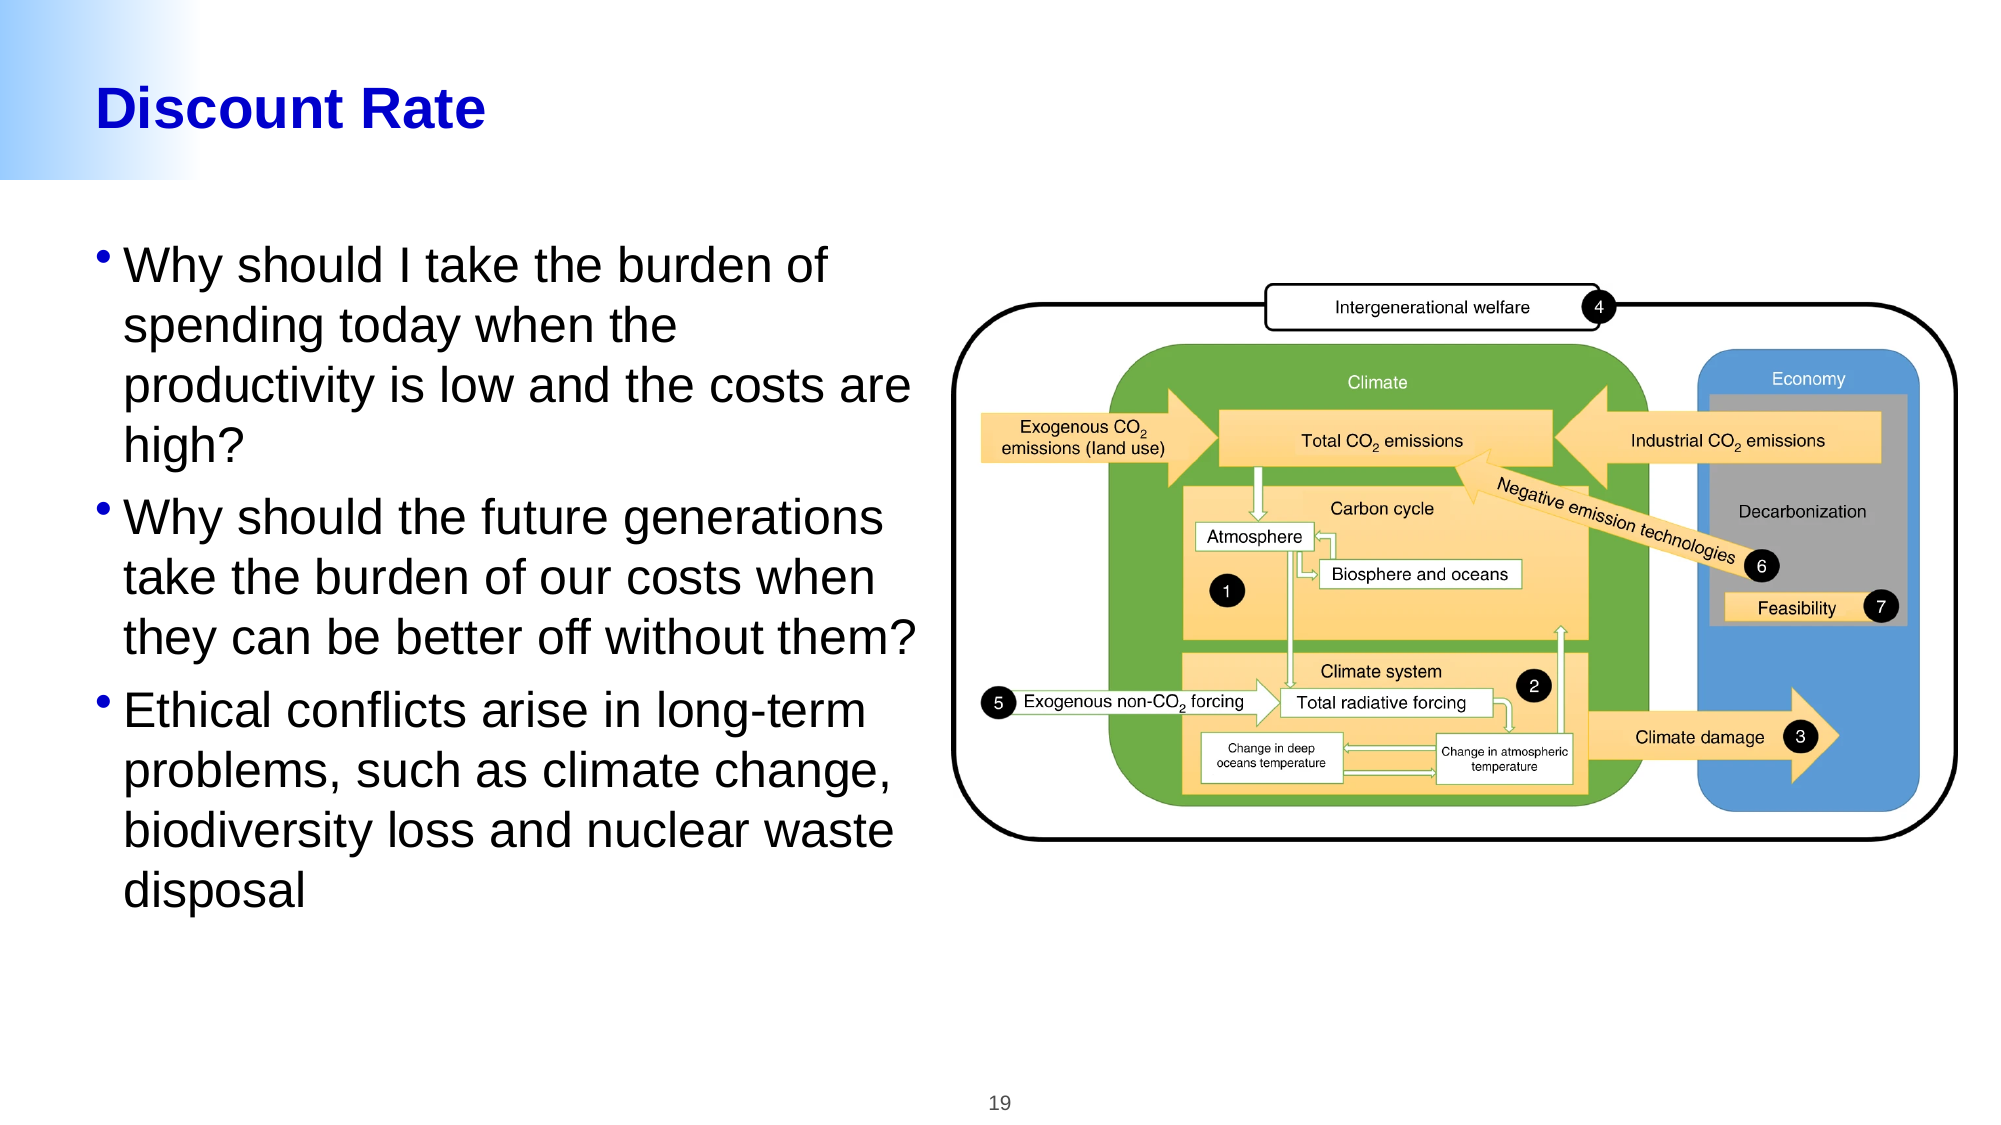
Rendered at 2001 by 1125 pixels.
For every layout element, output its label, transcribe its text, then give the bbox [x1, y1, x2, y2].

list Why should I take the burden of spending today when the productivity is low and the costs are high? Why should the future generations take the burden of our costs when they can be better off without them? Ethical conflicts arise in long-term problems, such as climate change, biodiversity loss and nuclear waste disposal [79, 224, 952, 1035]
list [950, 283, 1958, 842]
title Discount Rate [79, 29, 1921, 181]
